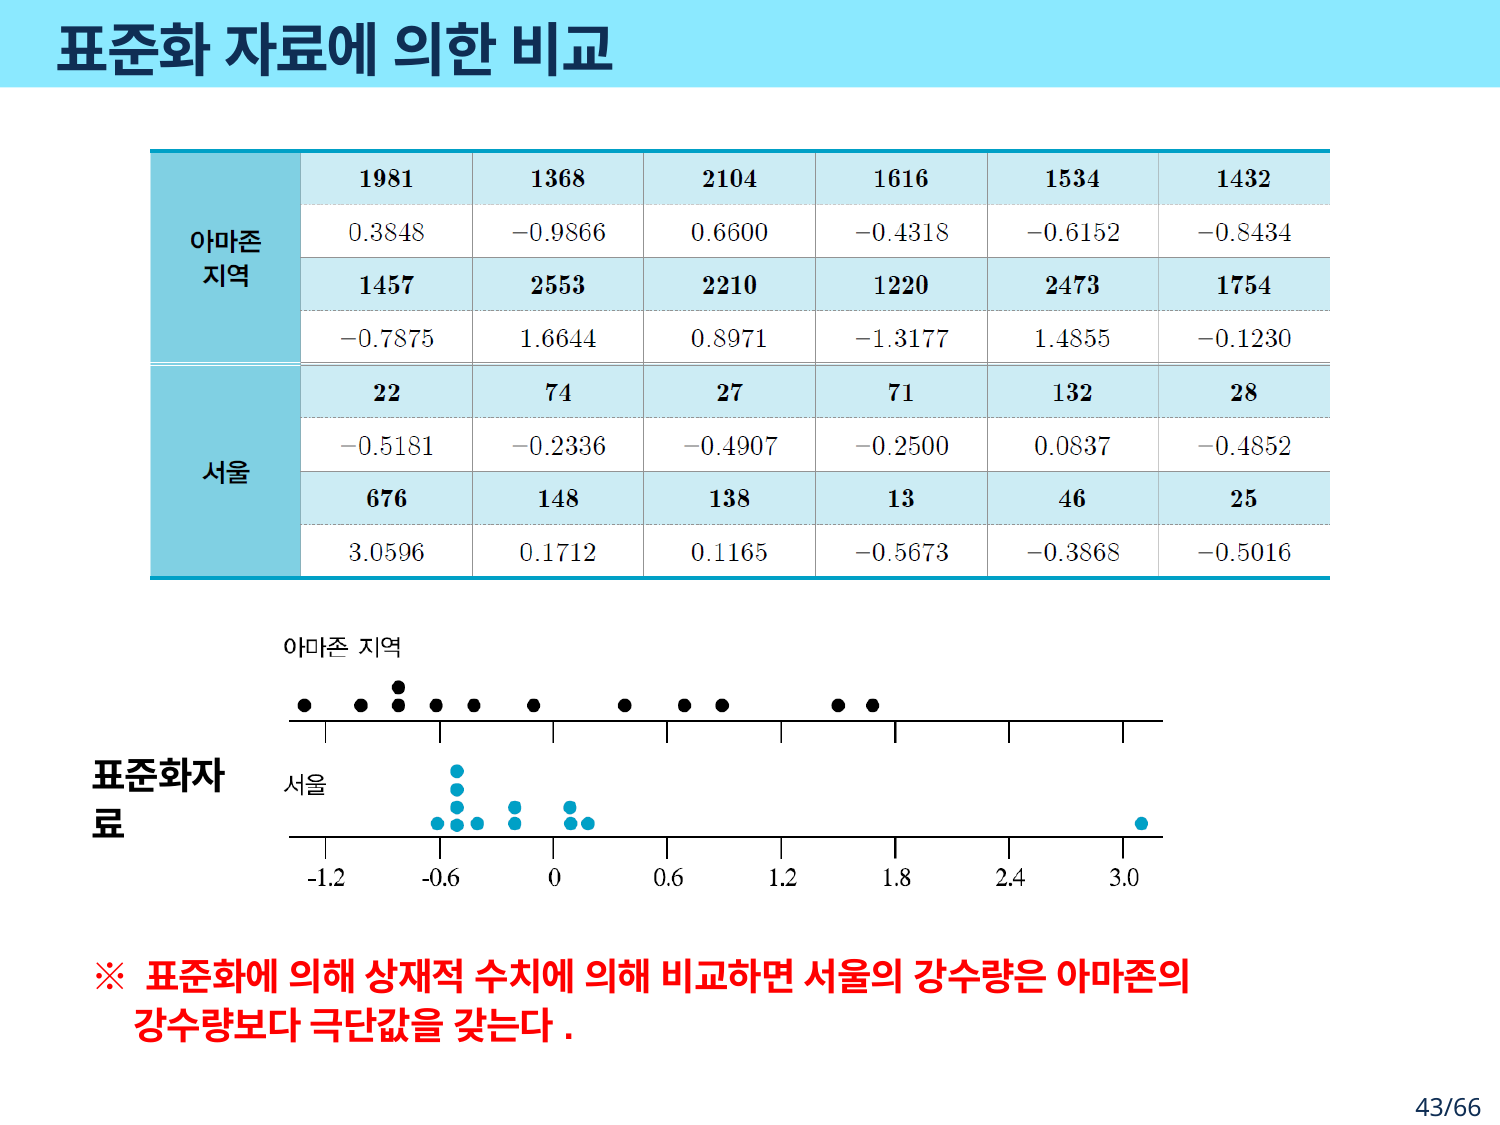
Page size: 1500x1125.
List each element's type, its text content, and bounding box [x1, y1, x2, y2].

picture [265, 605, 1184, 906]
text_box 표준화자료 [76, 739, 243, 811]
title 표준화 자료에 의한 비교 [10, 5, 1288, 84]
picture [131, 134, 1348, 596]
text_box ※ 표준화에 의해 상재적 수치에 의해 비교하면 서울의 강수량은 아마존의 강수량보다 극단값을 갖는다. [76, 940, 1403, 998]
